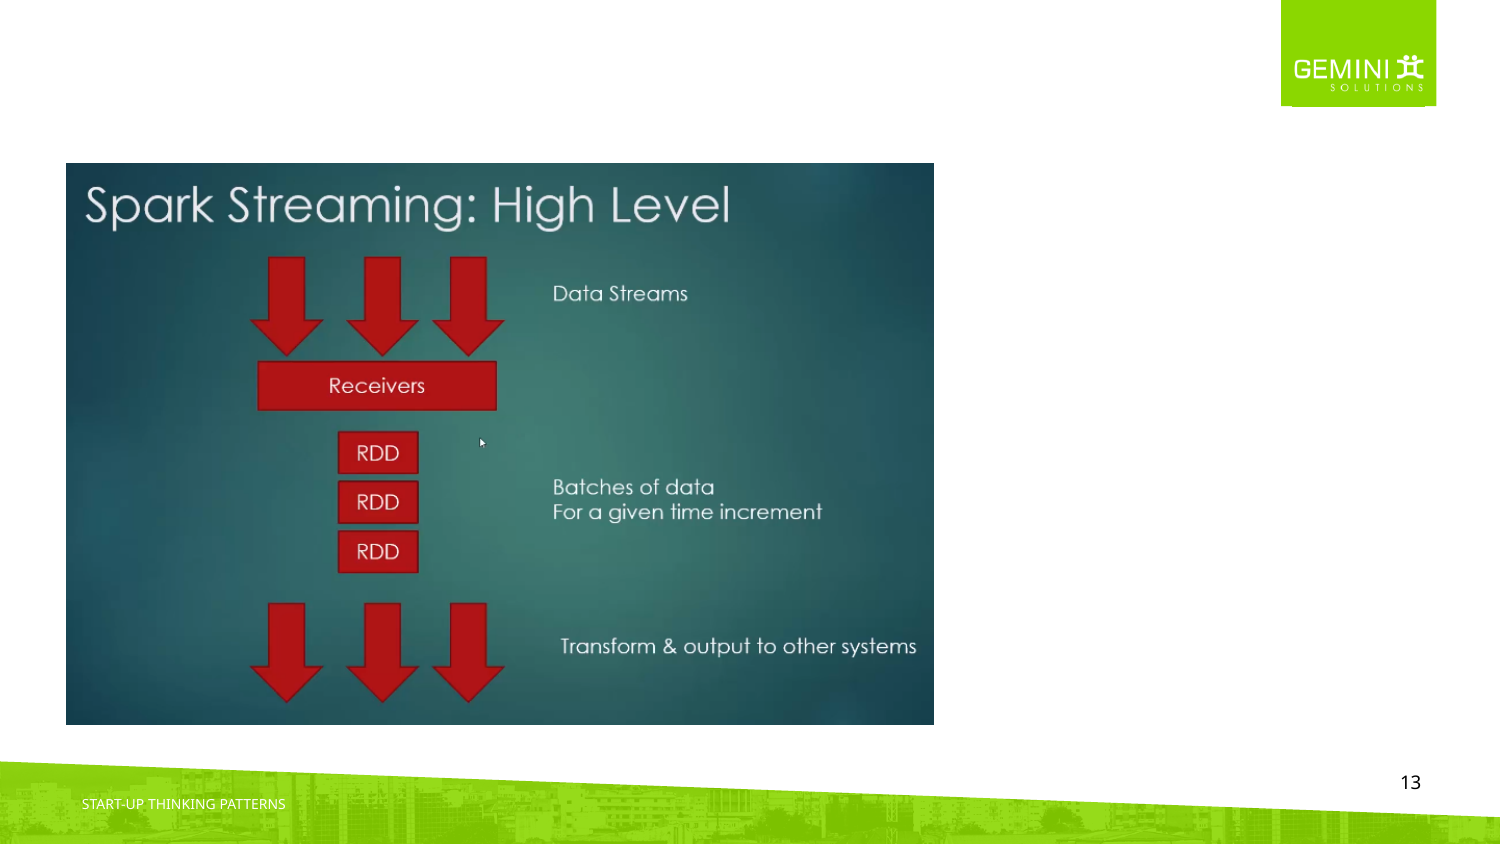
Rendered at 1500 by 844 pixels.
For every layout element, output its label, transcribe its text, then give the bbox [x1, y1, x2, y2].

footer START-UP THINKING PATTERNS [66, 782, 742, 828]
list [66, 163, 934, 726]
picture [1292, 39, 1425, 107]
slide_number 13 [1342, 761, 1437, 807]
